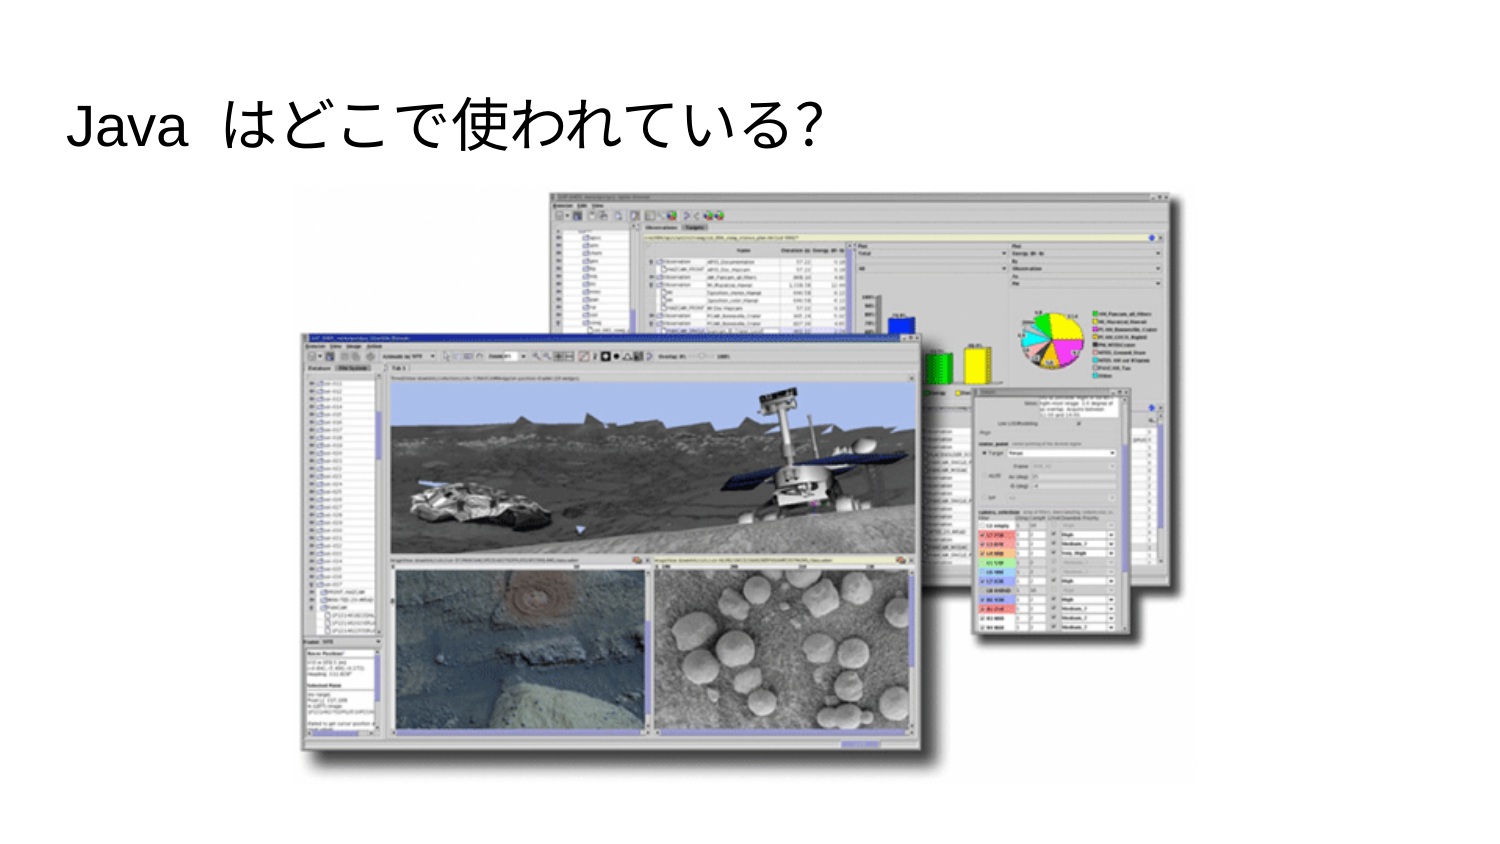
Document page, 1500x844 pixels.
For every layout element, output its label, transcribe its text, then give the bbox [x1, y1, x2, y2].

title Java はどこで使われている？ [51, 72, 1449, 167]
picture [201, 182, 1273, 785]
